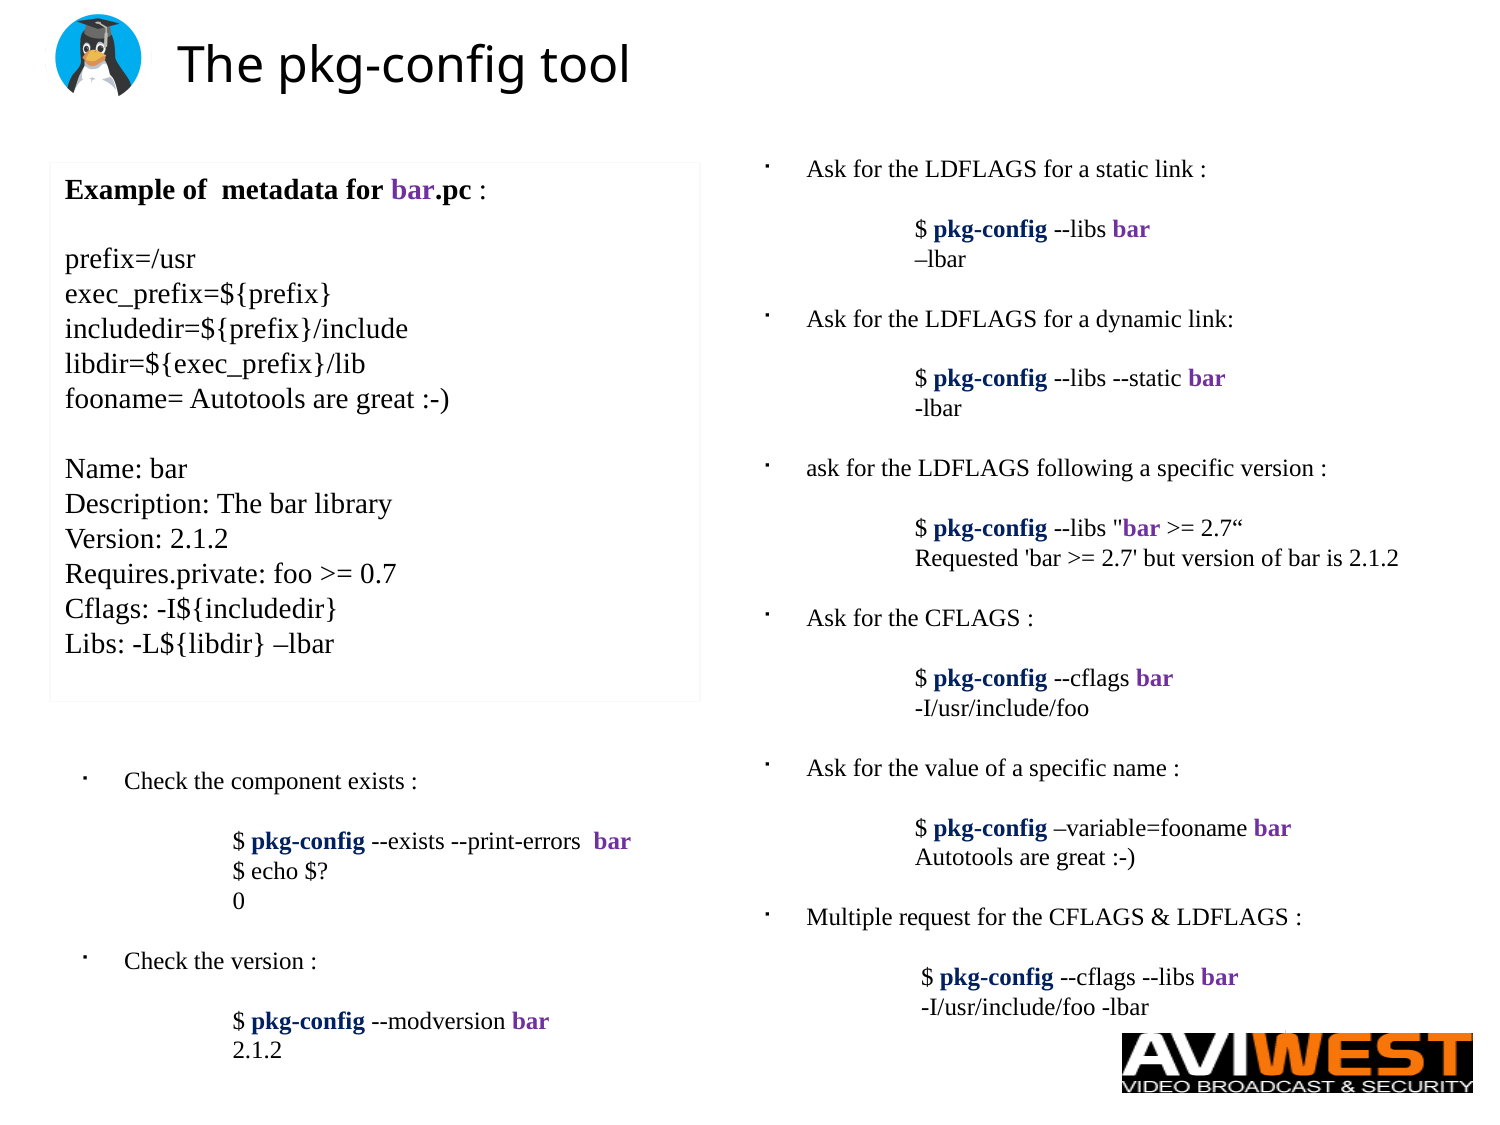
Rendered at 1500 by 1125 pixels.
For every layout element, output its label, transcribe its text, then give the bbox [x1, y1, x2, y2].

text_box Check the component exists : $ pkg-config --exists --print-errors bar $ echo $? 0 Check the version : $ pkg-config --modversion bar 2.1.2 [67, 757, 680, 1072]
text_box Example of metadata for bar.pc : prefix=/usr exec_prefix=${prefix} includedir=${prefix}/include libdir=${exec_prefix}/lib fooname= Autotools are great :-) Name: bar Description: The bar library Version: 2.1.2 Requires.private: foo >= 0.7 Cflags: -I${includedir} Libs: -L${libdir} –lbar [49, 162, 700, 702]
picture [1122, 1033, 1473, 1093]
text_box The pkg-config tool [162, 24, 1475, 100]
text_box Ask for the LDFLAGS for a static link : $ pkg-config --libs bar –lbar Ask for the LDFLAGS for a dynamic link: $ pkg-config --libs --static bar -lbar ask for the LDFLAGS following a specific version : $ pkg-config --libs "bar >= 2.7“ Requested 'bar >= 2.7' but version of bar is 2.1.2 Ask for the CFLAGS : $ pkg-config --cflags bar -I/usr/include/foo Ask for the value of a specific name : $ pkg-config –variable=fooname bar Autotools are great :-) Multiple request for the CFLAGS & LDFLAGS : $ pkg-config --cflags --libs bar -I/usr/include/foo -lbar [749, 99, 1450, 1043]
picture [44, 3, 152, 112]
